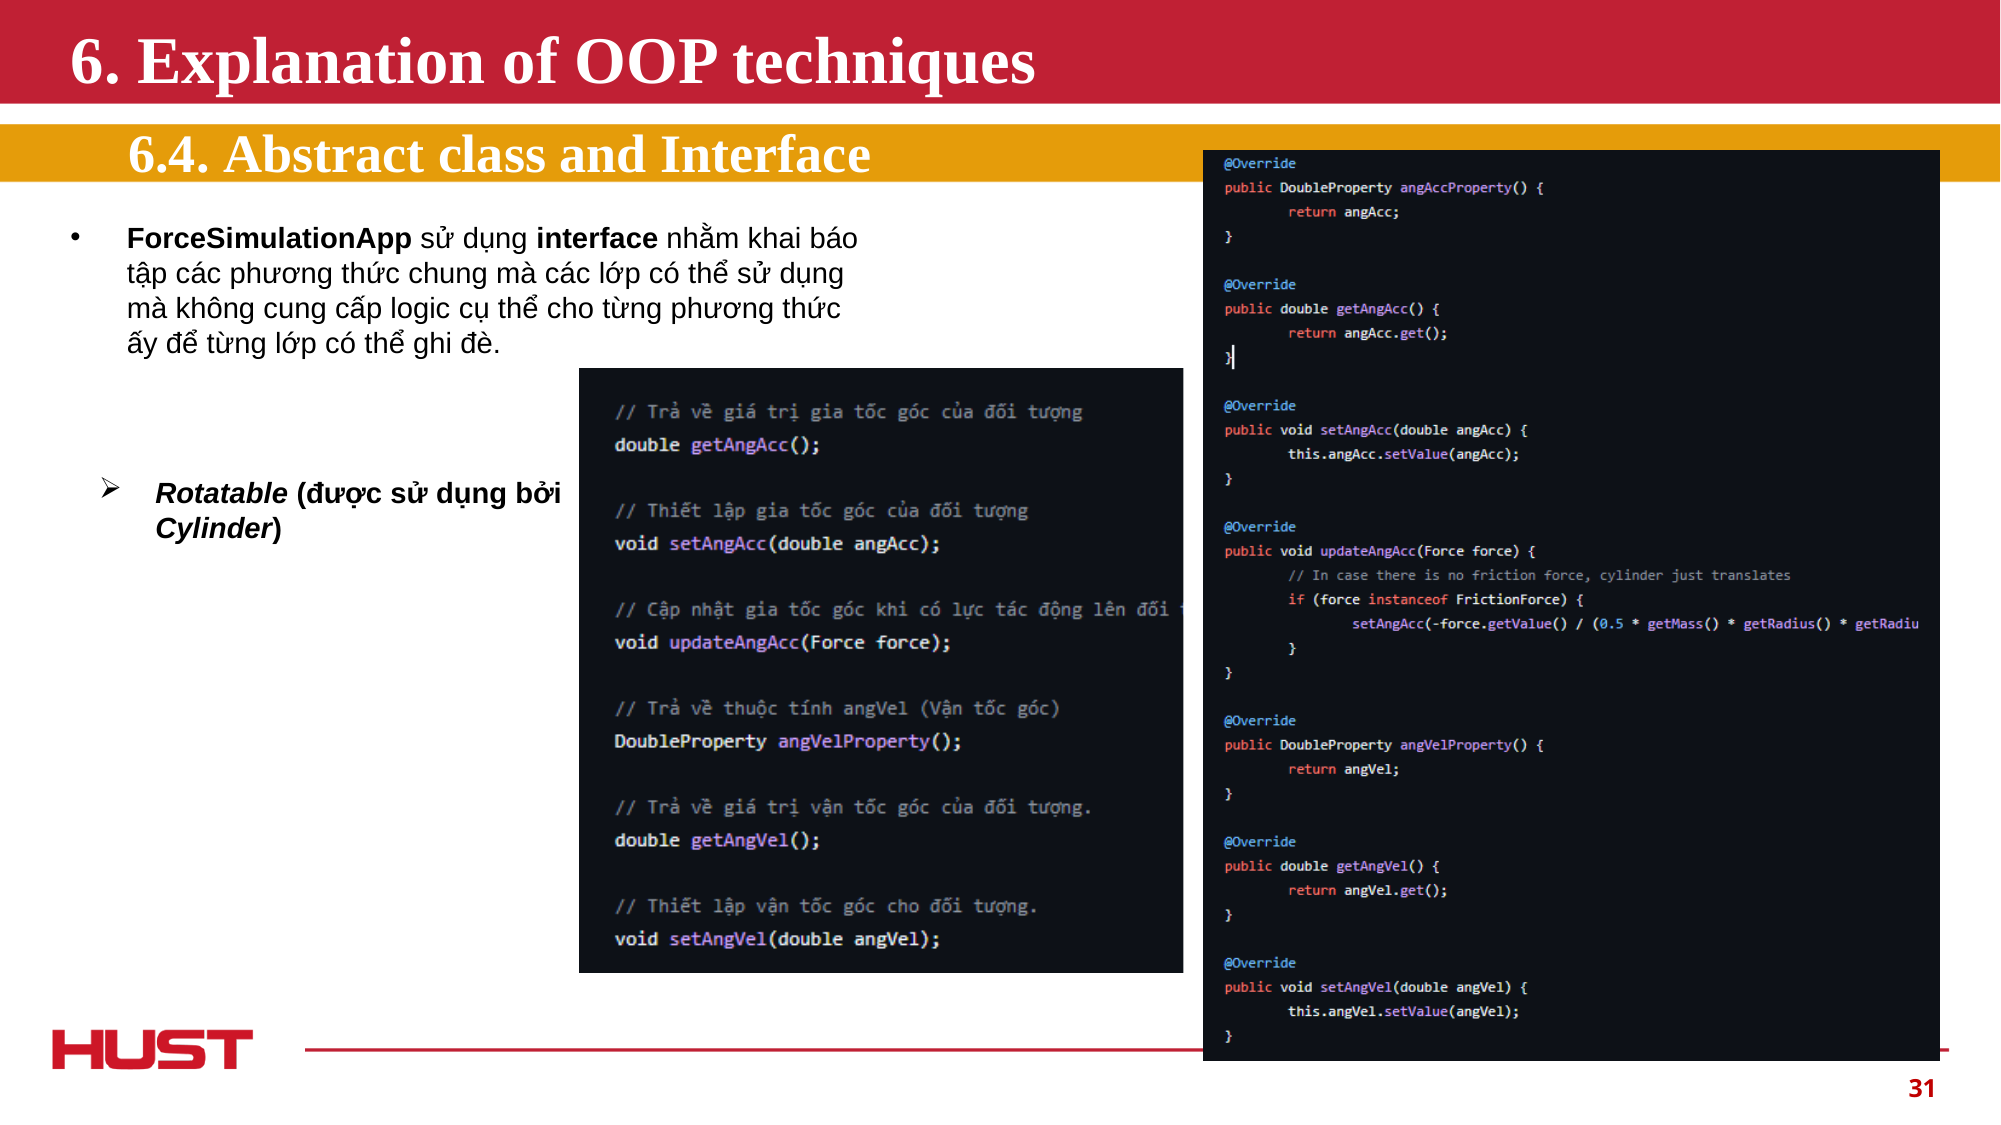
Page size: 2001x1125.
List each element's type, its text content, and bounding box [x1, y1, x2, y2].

text_box ForceSimulationApp sử dụng interface nhằm khai báo tập các phương thức chung mà các lớp có thể sử dụng mà không cung cấp logic cụ thể cho từng phương thức ấy để từng lớp có thể ghi đè. [55, 211, 882, 367]
slide_number 31 [1502, 1065, 1953, 1125]
text_box 6.4. Abstract class and Interface [113, 110, 1698, 191]
title 6. Explanation of OOP techniques [55, 18, 1945, 90]
picture [0, 0, 2001, 1125]
text_box Rotatable (được sử dụng bởi Cylinder) [84, 466, 573, 552]
